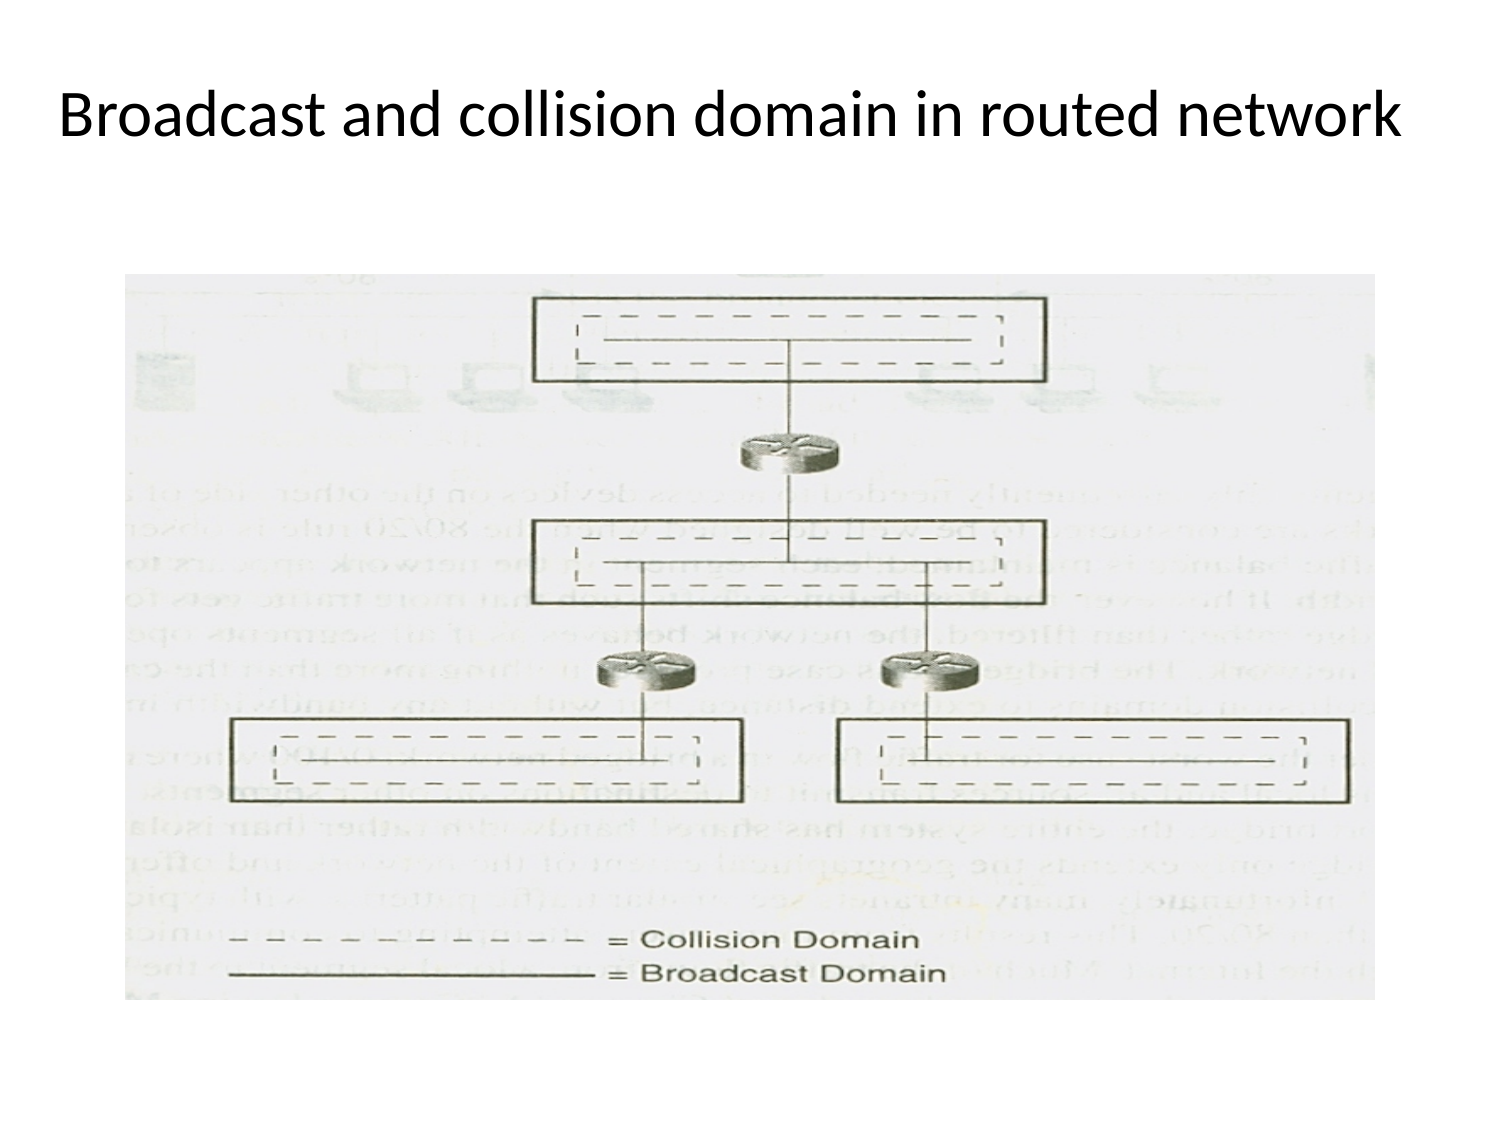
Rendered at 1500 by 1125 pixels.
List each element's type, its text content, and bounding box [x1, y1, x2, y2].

title Broadcast and collision domain in routed network [37, 45, 1425, 175]
picture [124, 274, 1376, 1001]
